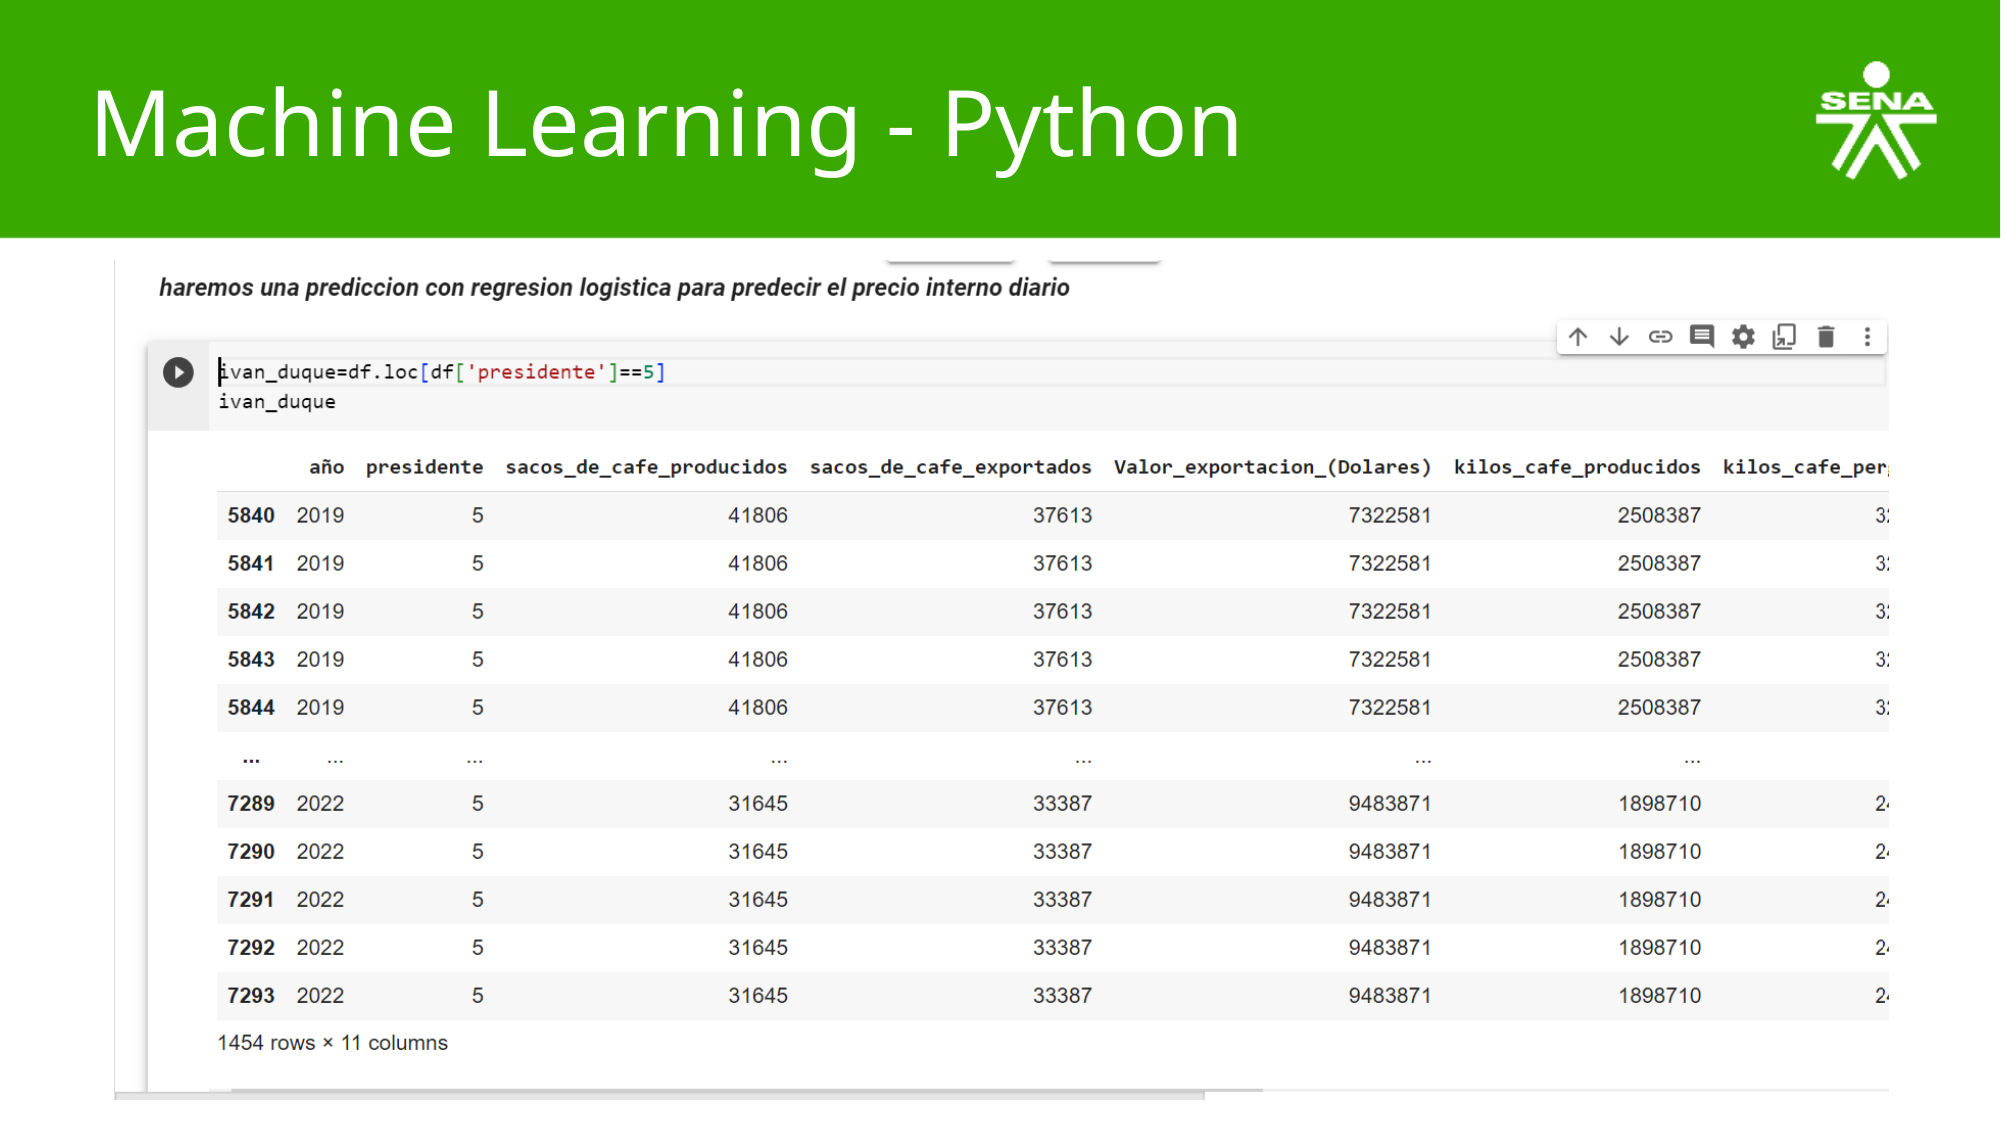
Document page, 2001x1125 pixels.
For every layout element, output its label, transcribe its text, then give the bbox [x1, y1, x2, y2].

title Machine Learning - Python [74, 18, 1800, 236]
picture [0, 0, 2001, 1125]
